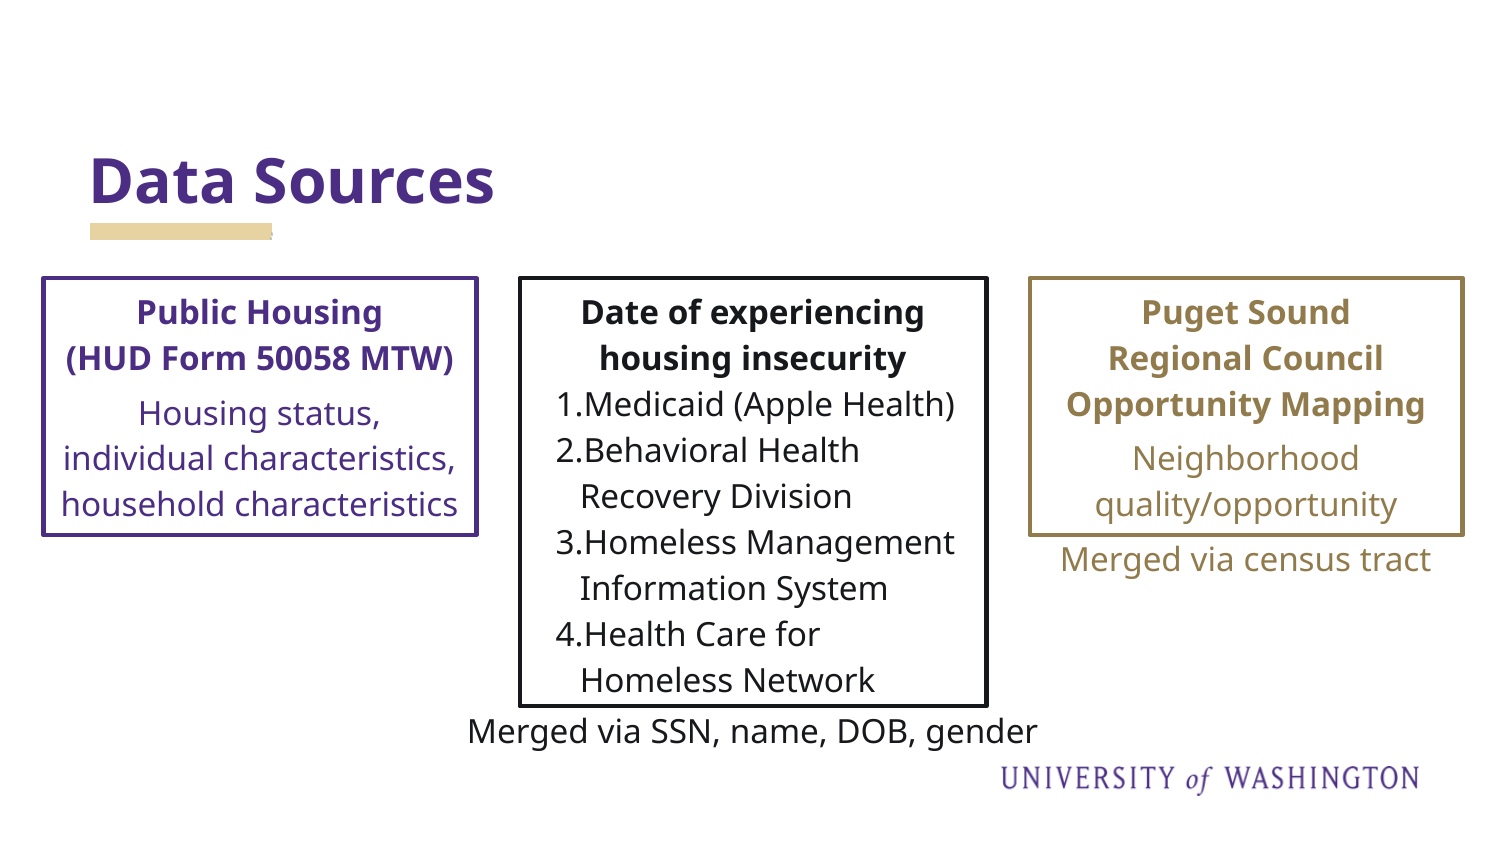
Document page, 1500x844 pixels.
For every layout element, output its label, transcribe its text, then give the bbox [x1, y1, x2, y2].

picture [90, 224, 273, 240]
picture [1001, 766, 1419, 796]
text_box Merged via census tract [897, 517, 1500, 594]
list Puget Sound Regional Council Opportunity Mapping Neighborhood quality/opportunity [1029, 278, 1463, 517]
list Public Housing (HUD Form 50058 MTW) Housing status, individual characteristics, household characteristics [43, 278, 477, 535]
title Data Sources [73, 60, 1419, 224]
text_box Merged via SSN, name, DOB, gender [404, 689, 1102, 766]
list Date of experiencing housing insecurity Medicaid (Apple Health) Behavioral Health Recovery Division Homeless Management Information System Health Care for Homeless Network [519, 278, 987, 707]
